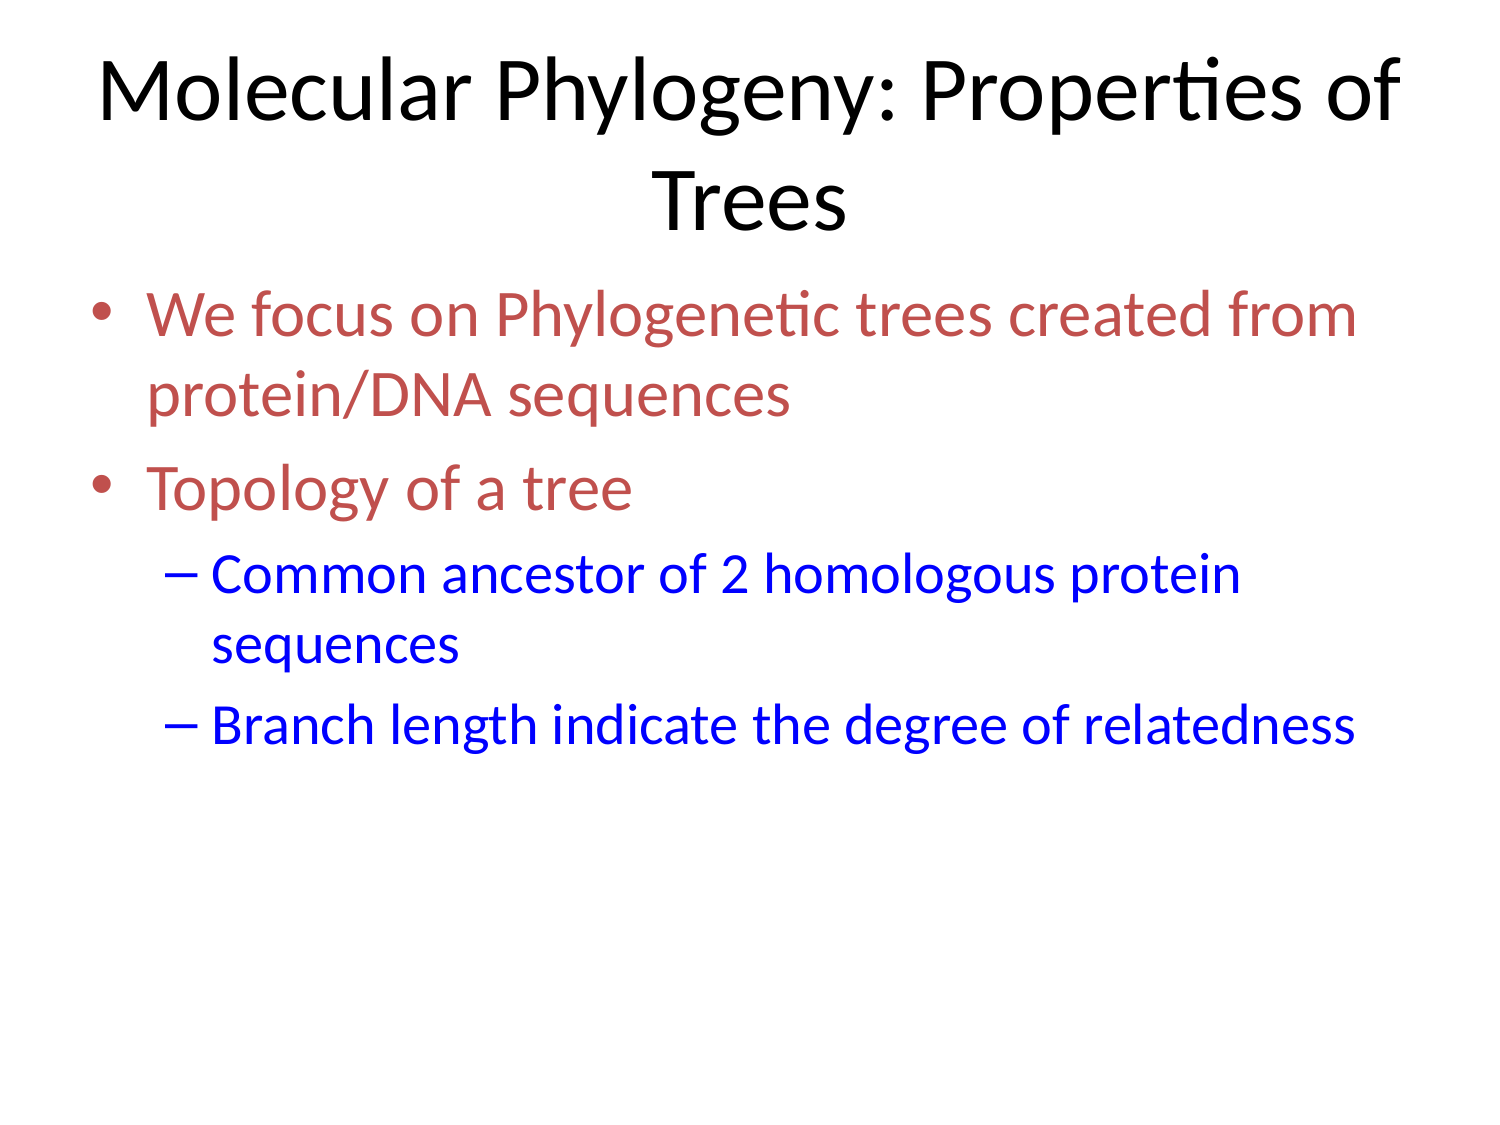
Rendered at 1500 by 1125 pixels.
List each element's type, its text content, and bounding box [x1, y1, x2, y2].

list We focus on Phylogenetic trees created from protein/DNA sequences Topology of a tree Common ancestor of 2 homologous protein sequences Branch length indicate the degree of relatedness [74, 262, 1426, 1006]
title Molecular Phylogeny: Properties of Trees [74, 44, 1426, 233]
